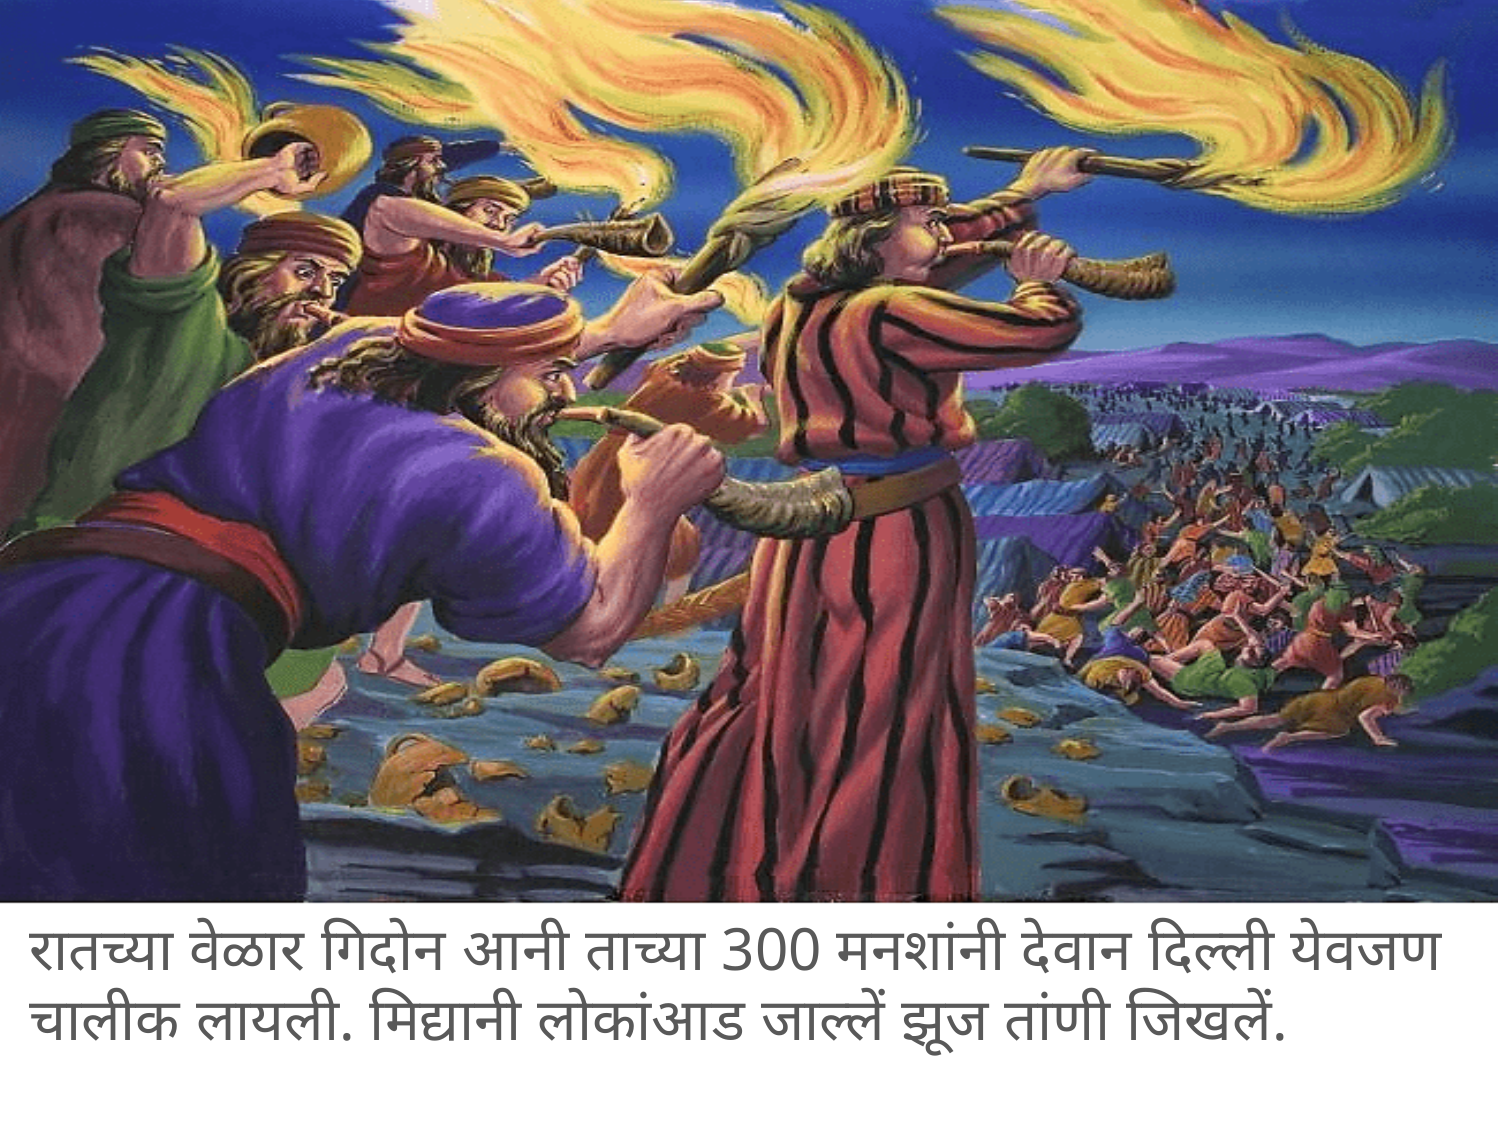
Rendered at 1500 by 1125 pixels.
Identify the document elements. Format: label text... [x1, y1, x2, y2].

picture [0, 0, 1498, 906]
text_box रातच्या वेळार गिदोन आनी ताच्या 300 मनशांनी देवान दिल्ली येवजण चालीक लायली. मिद्यानी लोकांआड जाल्लें झूज तांणी जिखलें. [14, 911, 1500, 1060]
